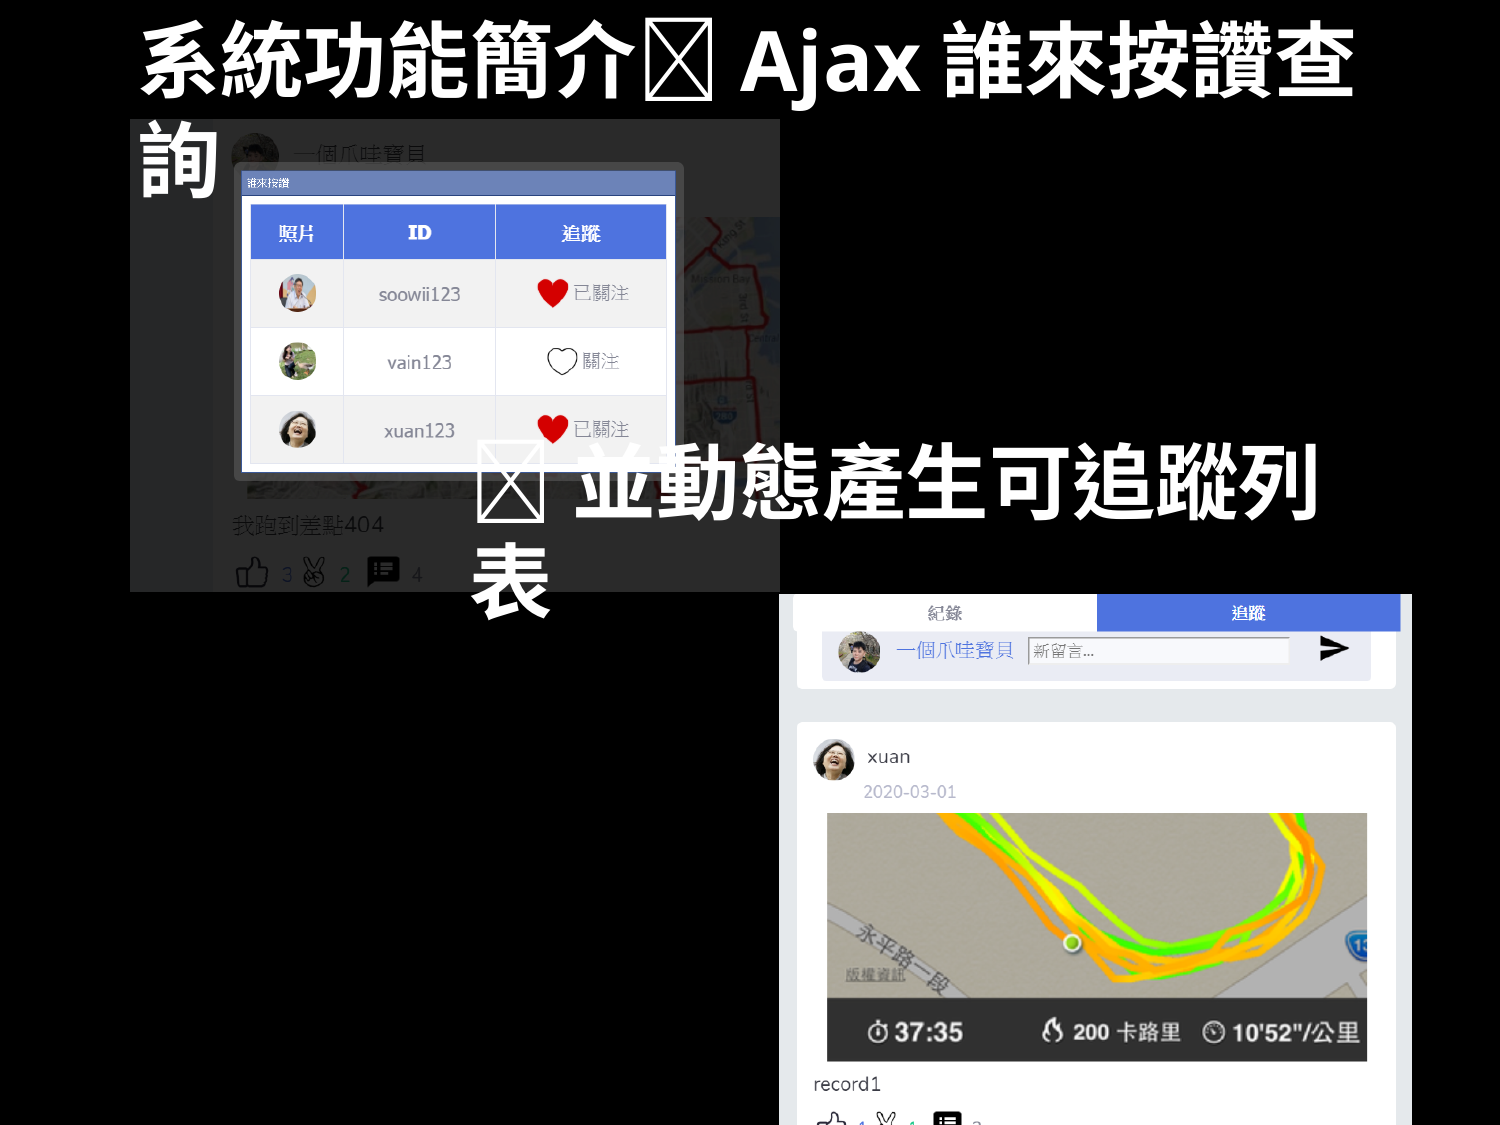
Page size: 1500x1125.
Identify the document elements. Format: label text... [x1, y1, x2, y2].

picture [778, 594, 1412, 1125]
text_box 並動態產生可追蹤列表 [785, 432, 1412, 593]
picture [129, 119, 780, 592]
title 系統功能簡介Ajax誰來按讚查詢 [122, 9, 1412, 206]
text_box 並動態產生可追蹤列表 [454, 600, 773, 629]
